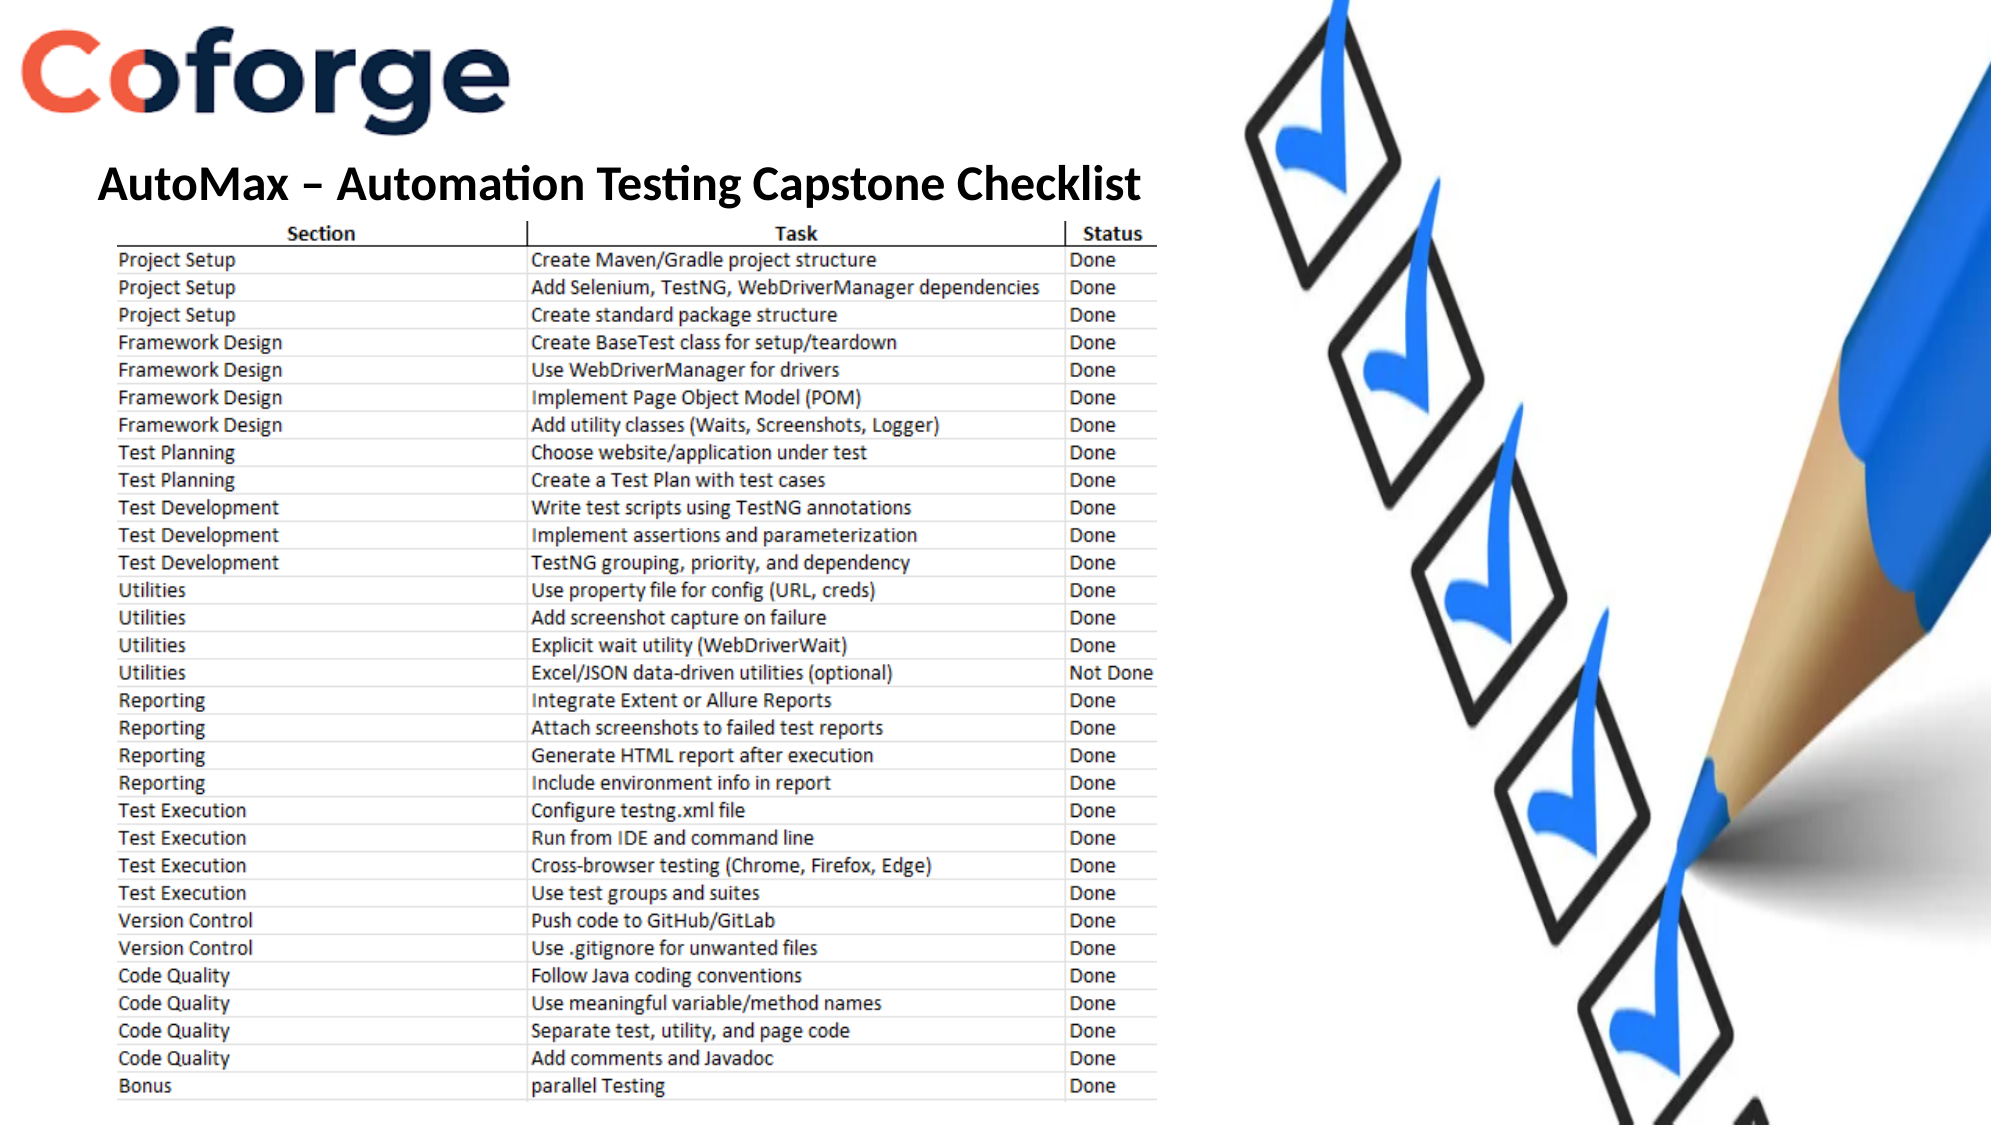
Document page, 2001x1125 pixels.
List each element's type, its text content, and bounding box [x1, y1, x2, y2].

picture [117, 221, 1157, 1102]
text_box AutoMax – Automation Testing Capstone Checklist [29, 142, 1165, 218]
picture [0, 0, 539, 146]
picture [1233, 0, 1991, 1125]
